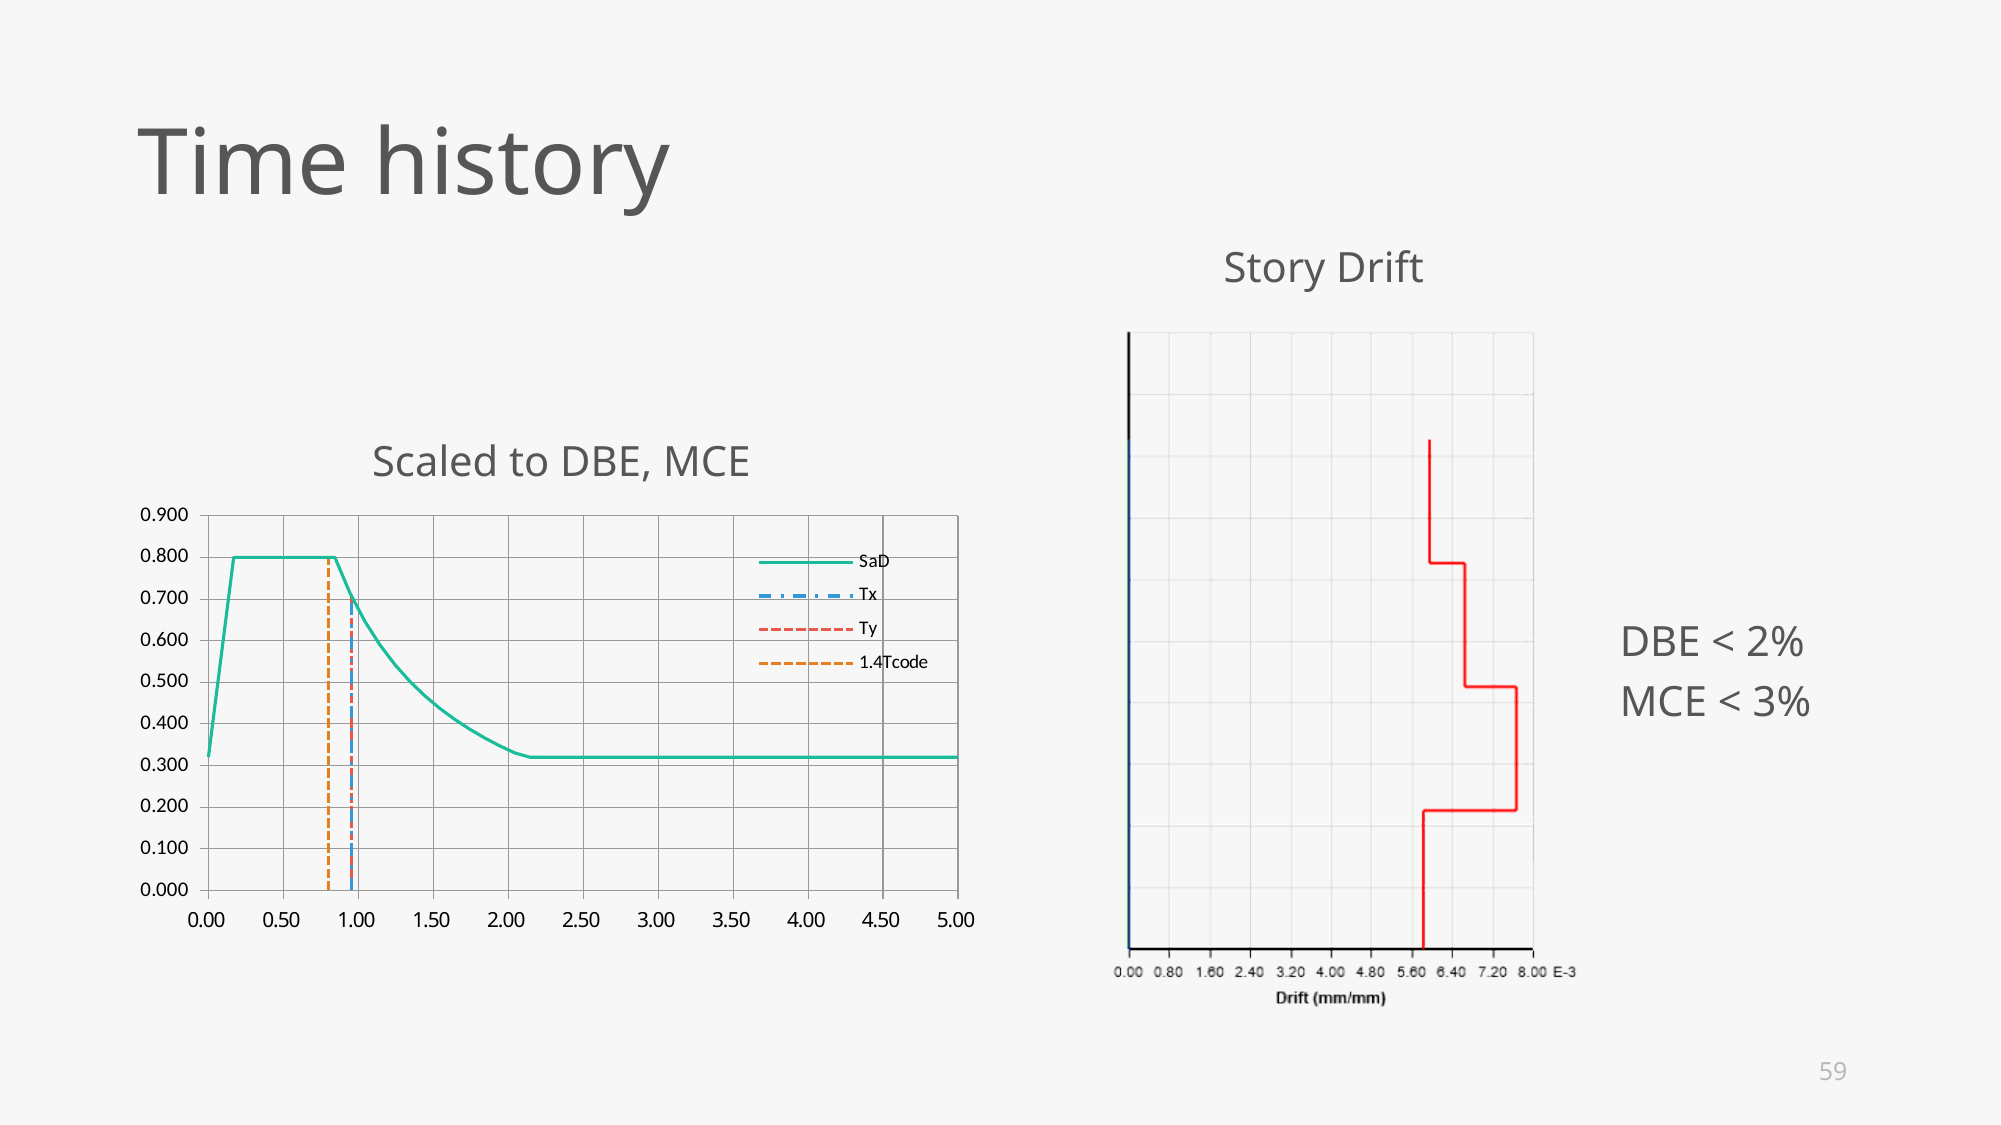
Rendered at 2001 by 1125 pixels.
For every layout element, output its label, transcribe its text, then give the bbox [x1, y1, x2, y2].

list Time history [137, 108, 873, 224]
picture [1095, 316, 1591, 1015]
slide_number 59 [1412, 1042, 1863, 1103]
text_box Scaled to DBE, MCE [372, 416, 766, 492]
text_box Story Drift [1223, 223, 1439, 299]
text_box DBE < 2% MCE < 3% [1619, 597, 1827, 732]
chart [137, 492, 1001, 943]
